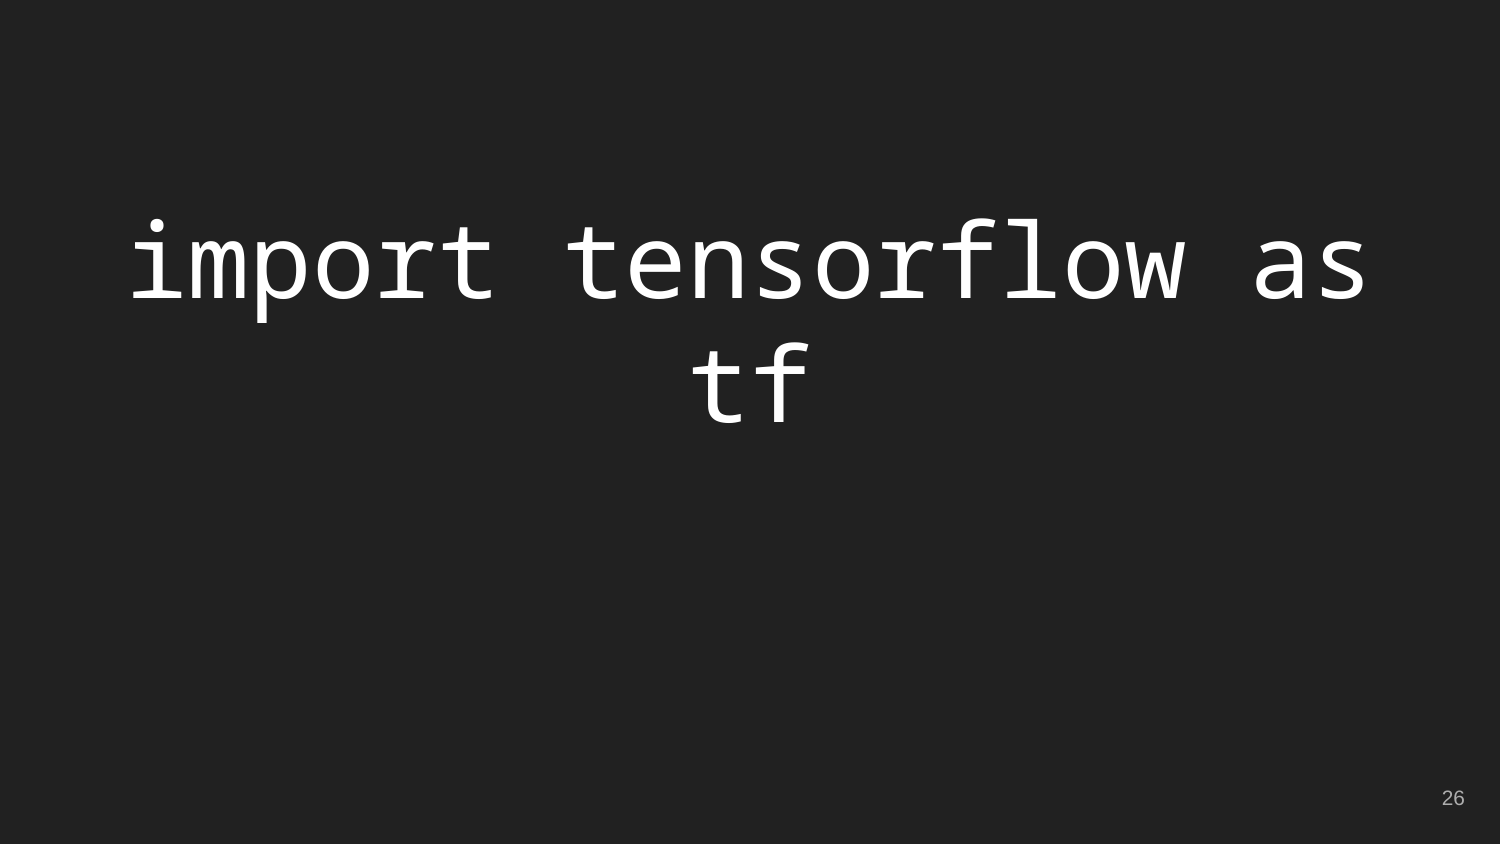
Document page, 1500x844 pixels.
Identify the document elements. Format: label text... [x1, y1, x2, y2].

title import tensorflow as tf [51, 122, 1449, 459]
slide_number ‹#› [1389, 764, 1480, 830]
